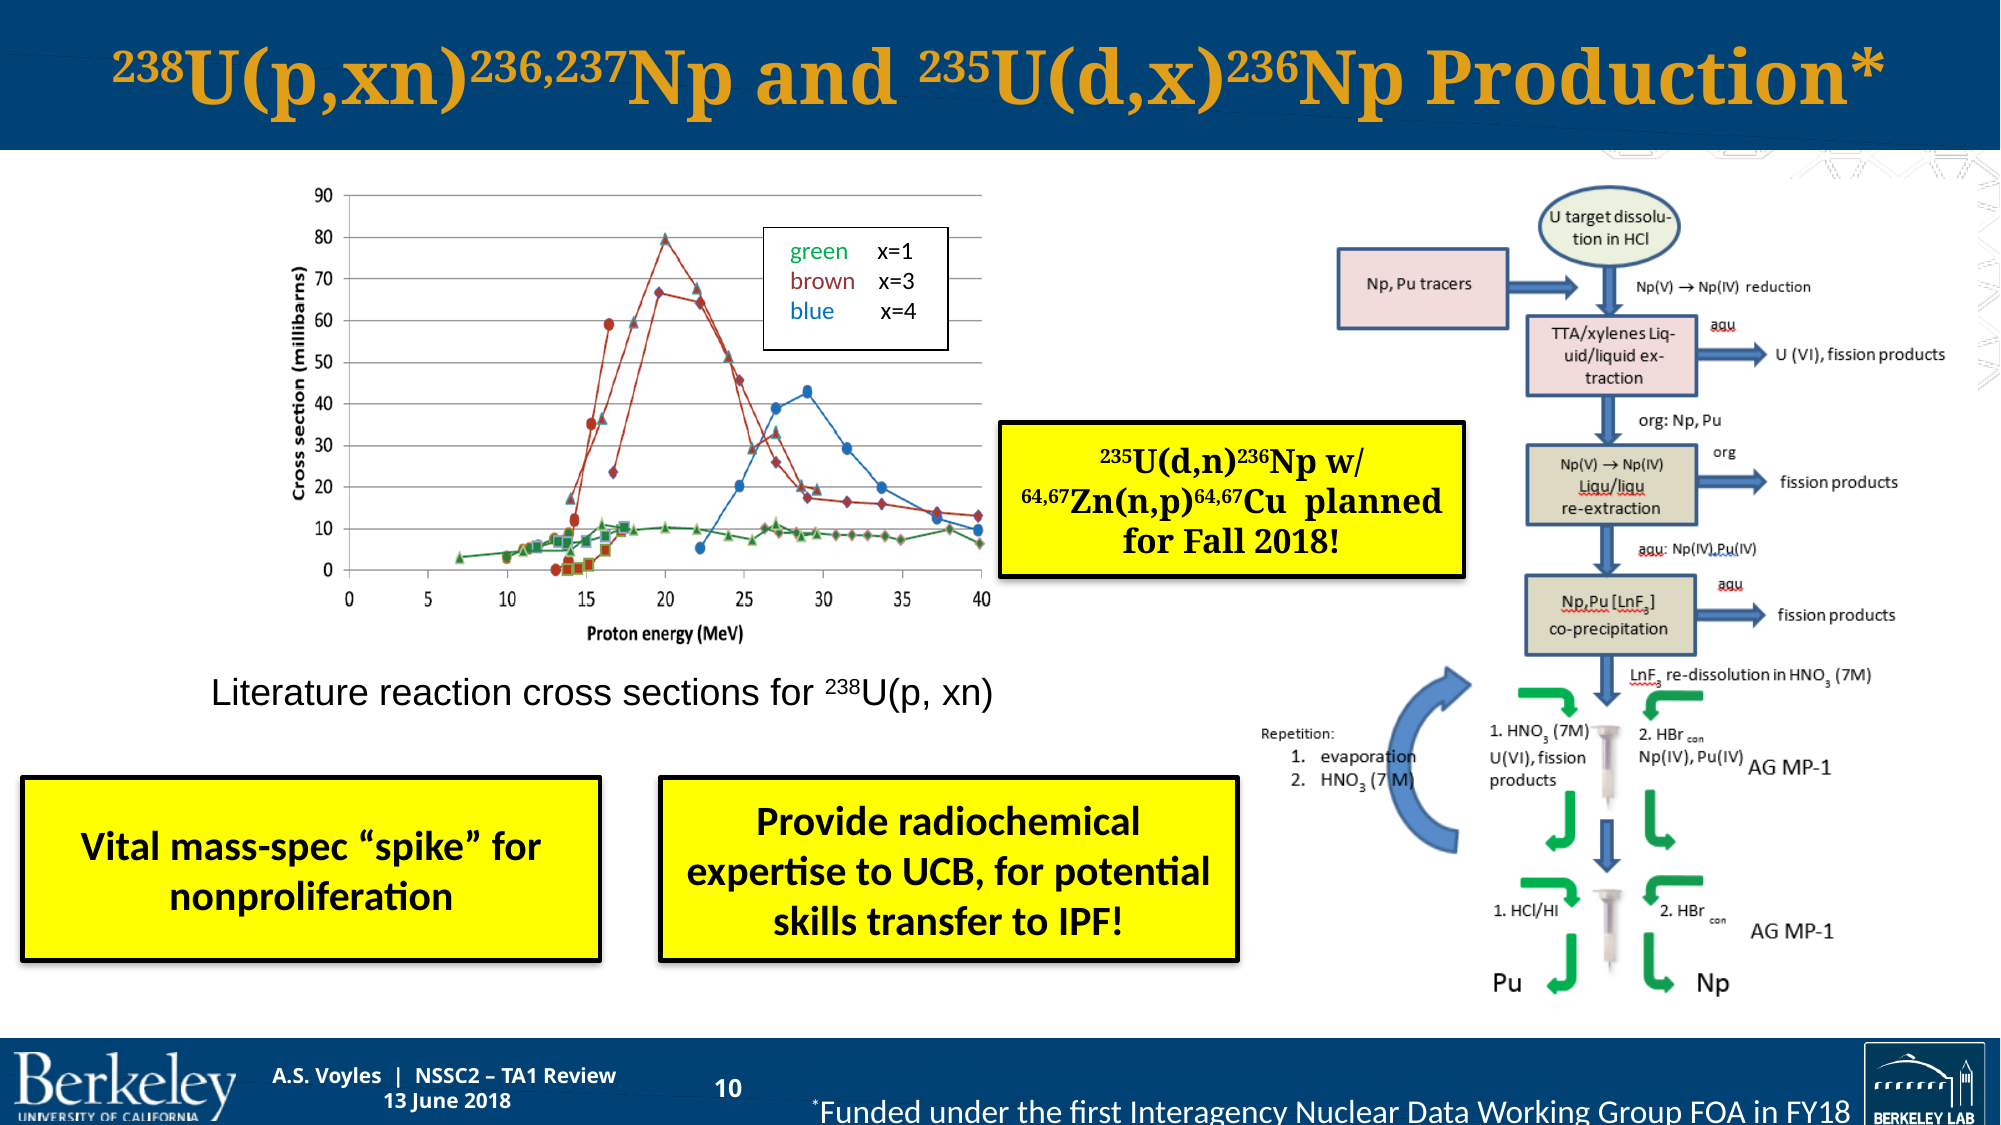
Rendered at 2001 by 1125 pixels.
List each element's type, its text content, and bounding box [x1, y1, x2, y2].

title 238U(p,xn)236,237Np and 235U(d,x)236Np Production* [0, 0, 2000, 150]
picture [1261, 179, 1978, 1019]
text_box Provide radiochemical expertise to UCB, for potential skills transfer to IPF! [659, 776, 1238, 961]
text_box 235U(d,n)236Np w/ 64,67Zn(n,p)64,67Cu planned for Fall 2018! [1029, 422, 1256, 578]
text_box Literature reaction cross sections for 238U(p, xn) [196, 660, 1062, 721]
picture [1860, 1038, 1988, 1125]
text_box Vital mass-spec “spike” for nonproliferation [22, 776, 601, 961]
text_box *Funded under the first Interagency Nuclear Data Working Group FOA in FY18 [795, 1083, 1868, 1125]
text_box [272, 175, 1024, 648]
